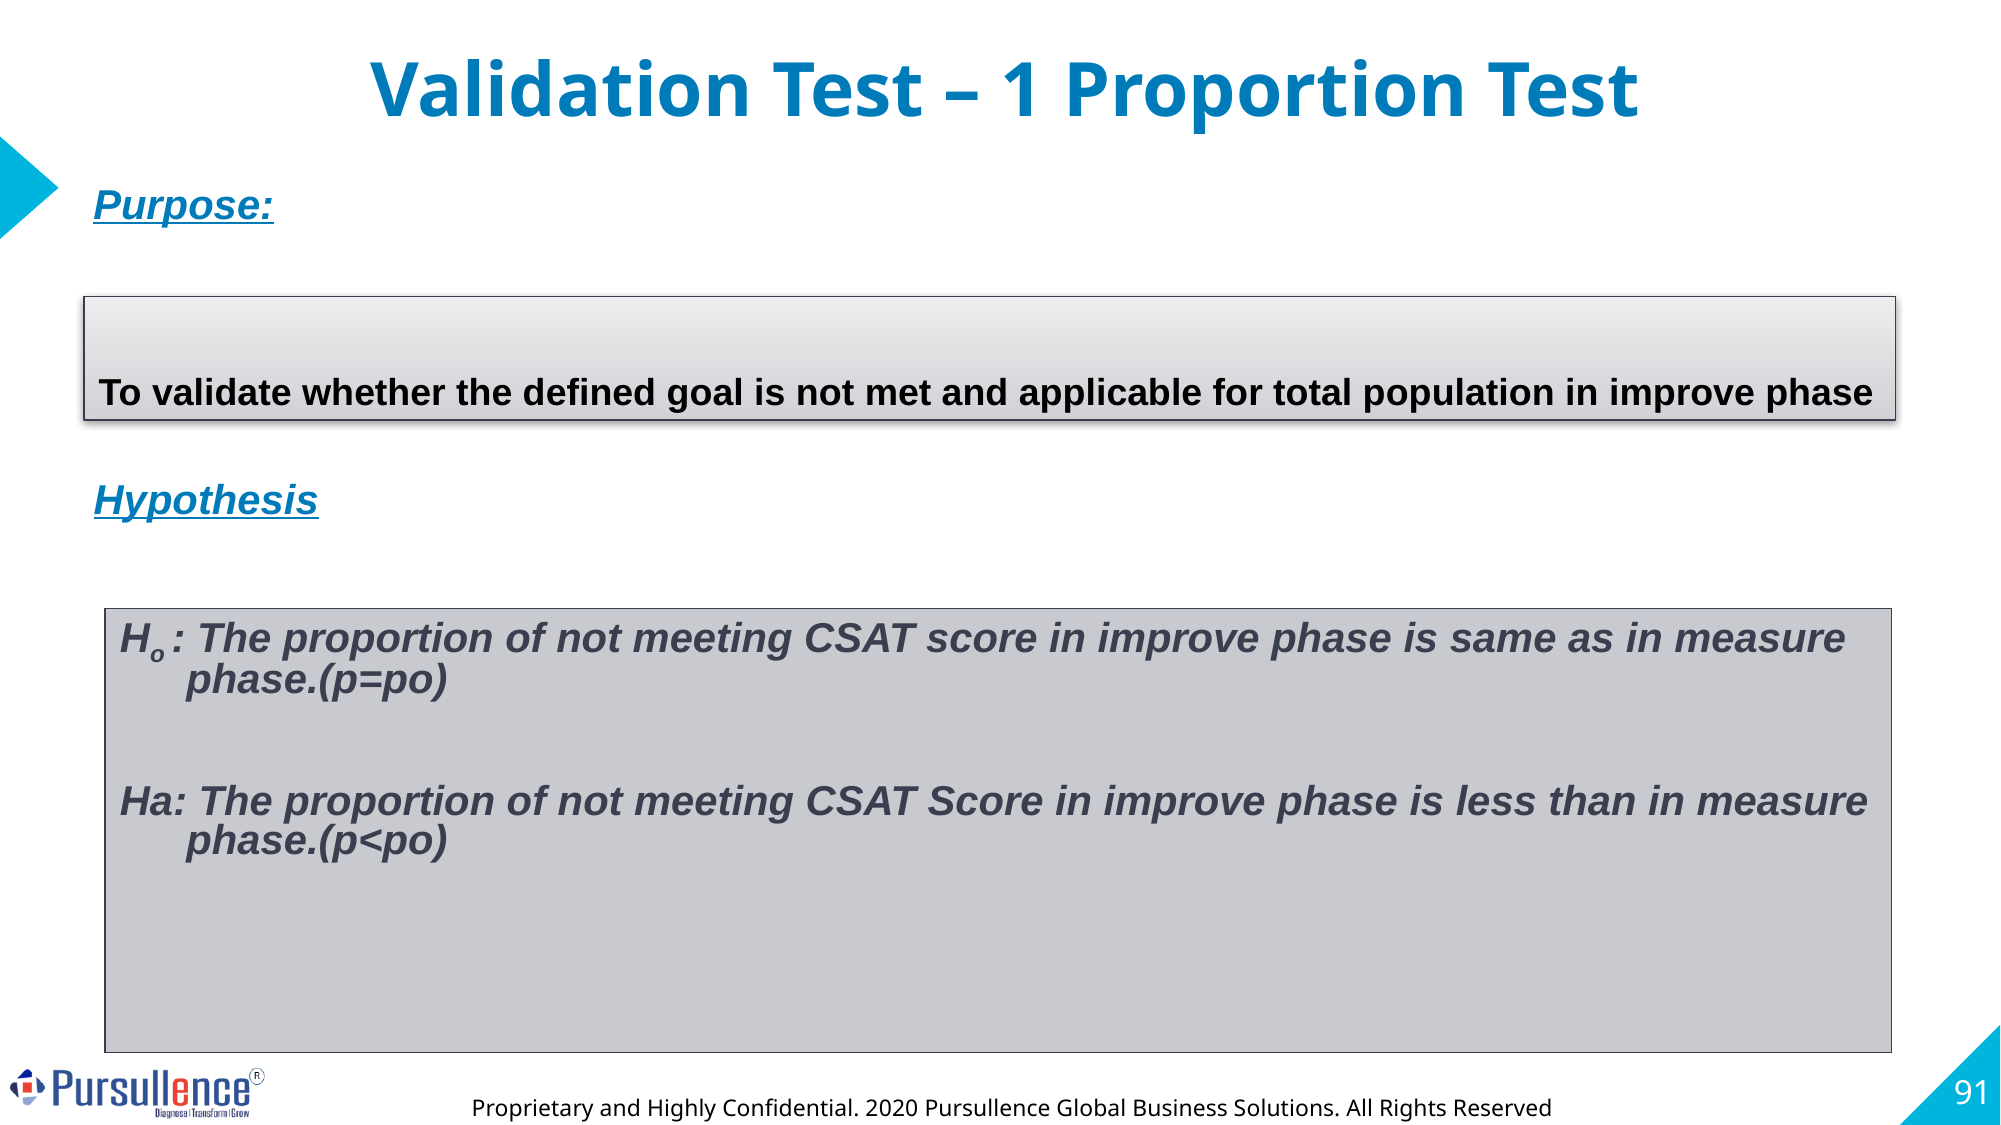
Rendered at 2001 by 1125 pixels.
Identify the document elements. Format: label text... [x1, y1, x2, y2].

slide_number 91 [1891, 1014, 1992, 1117]
text_box To validate whether the defined goal is not met and applicable for total population in improve phase [83, 296, 1896, 421]
text_box Purpose: [78, 170, 1891, 236]
text_box Ho : The proportion of not meeting CSAT score in improve phase is same as in measure phase.(p=po) Ha: The proportion of not meeting CSAT Score in improve phase is less than in measure phase.(p<po) [105, 608, 1892, 1053]
picture [0, 1061, 265, 1122]
text_box Hypothesis [78, 465, 899, 531]
text_box Validation Test – 1 Proportion Test [277, 0, 1734, 110]
text_box Proprietary and Highly Confidential. 2020 Pursullence Global Business Solutions. All Rights Reserved [456, 1085, 1734, 1125]
